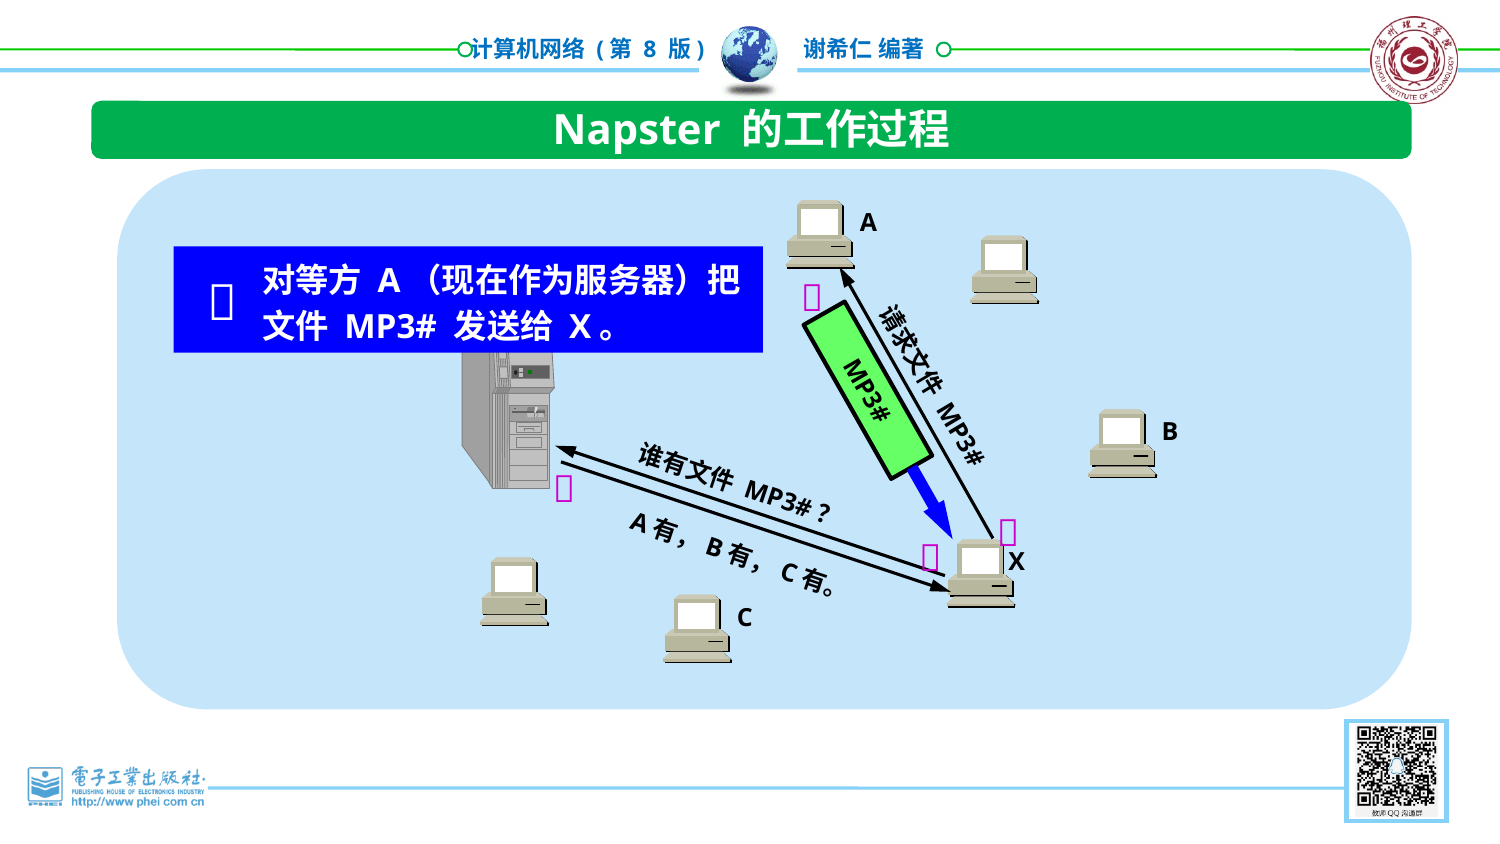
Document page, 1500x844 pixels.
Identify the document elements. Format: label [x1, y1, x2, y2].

picture [661, 593, 734, 664]
picture [945, 538, 1017, 609]
picture [969, 234, 1041, 305]
picture [478, 556, 551, 627]
text_box [115, 167, 1414, 712]
picture [1087, 408, 1159, 479]
picture [719, 24, 779, 95]
picture [23, 764, 208, 809]
picture [1370, 16, 1458, 104]
text_box [91, 95, 1412, 161]
picture [1355, 724, 1438, 817]
picture [784, 199, 857, 270]
